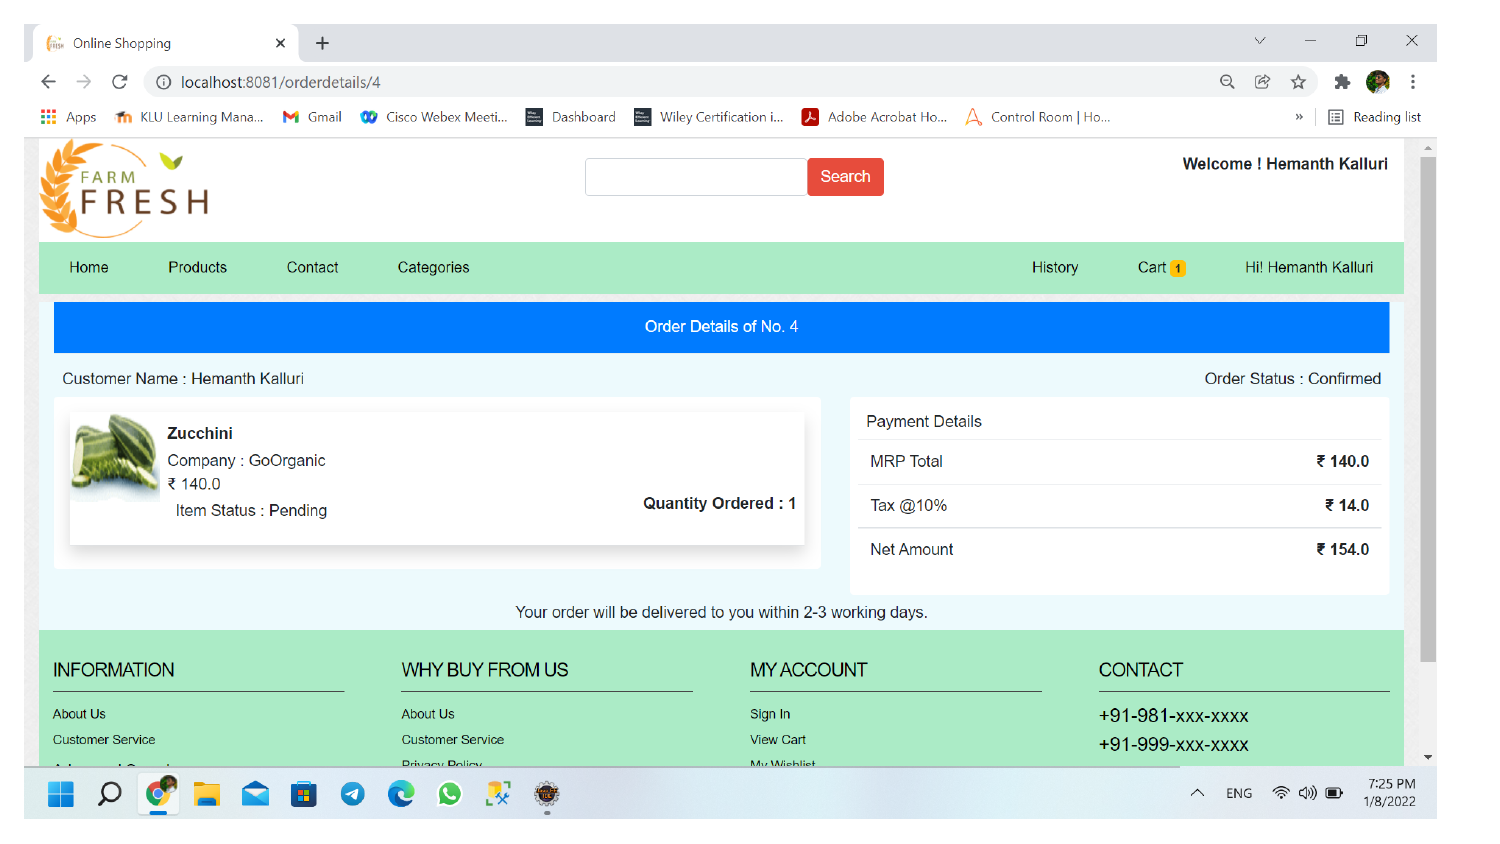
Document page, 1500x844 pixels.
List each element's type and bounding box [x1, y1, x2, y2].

picture [24, 24, 1437, 819]
